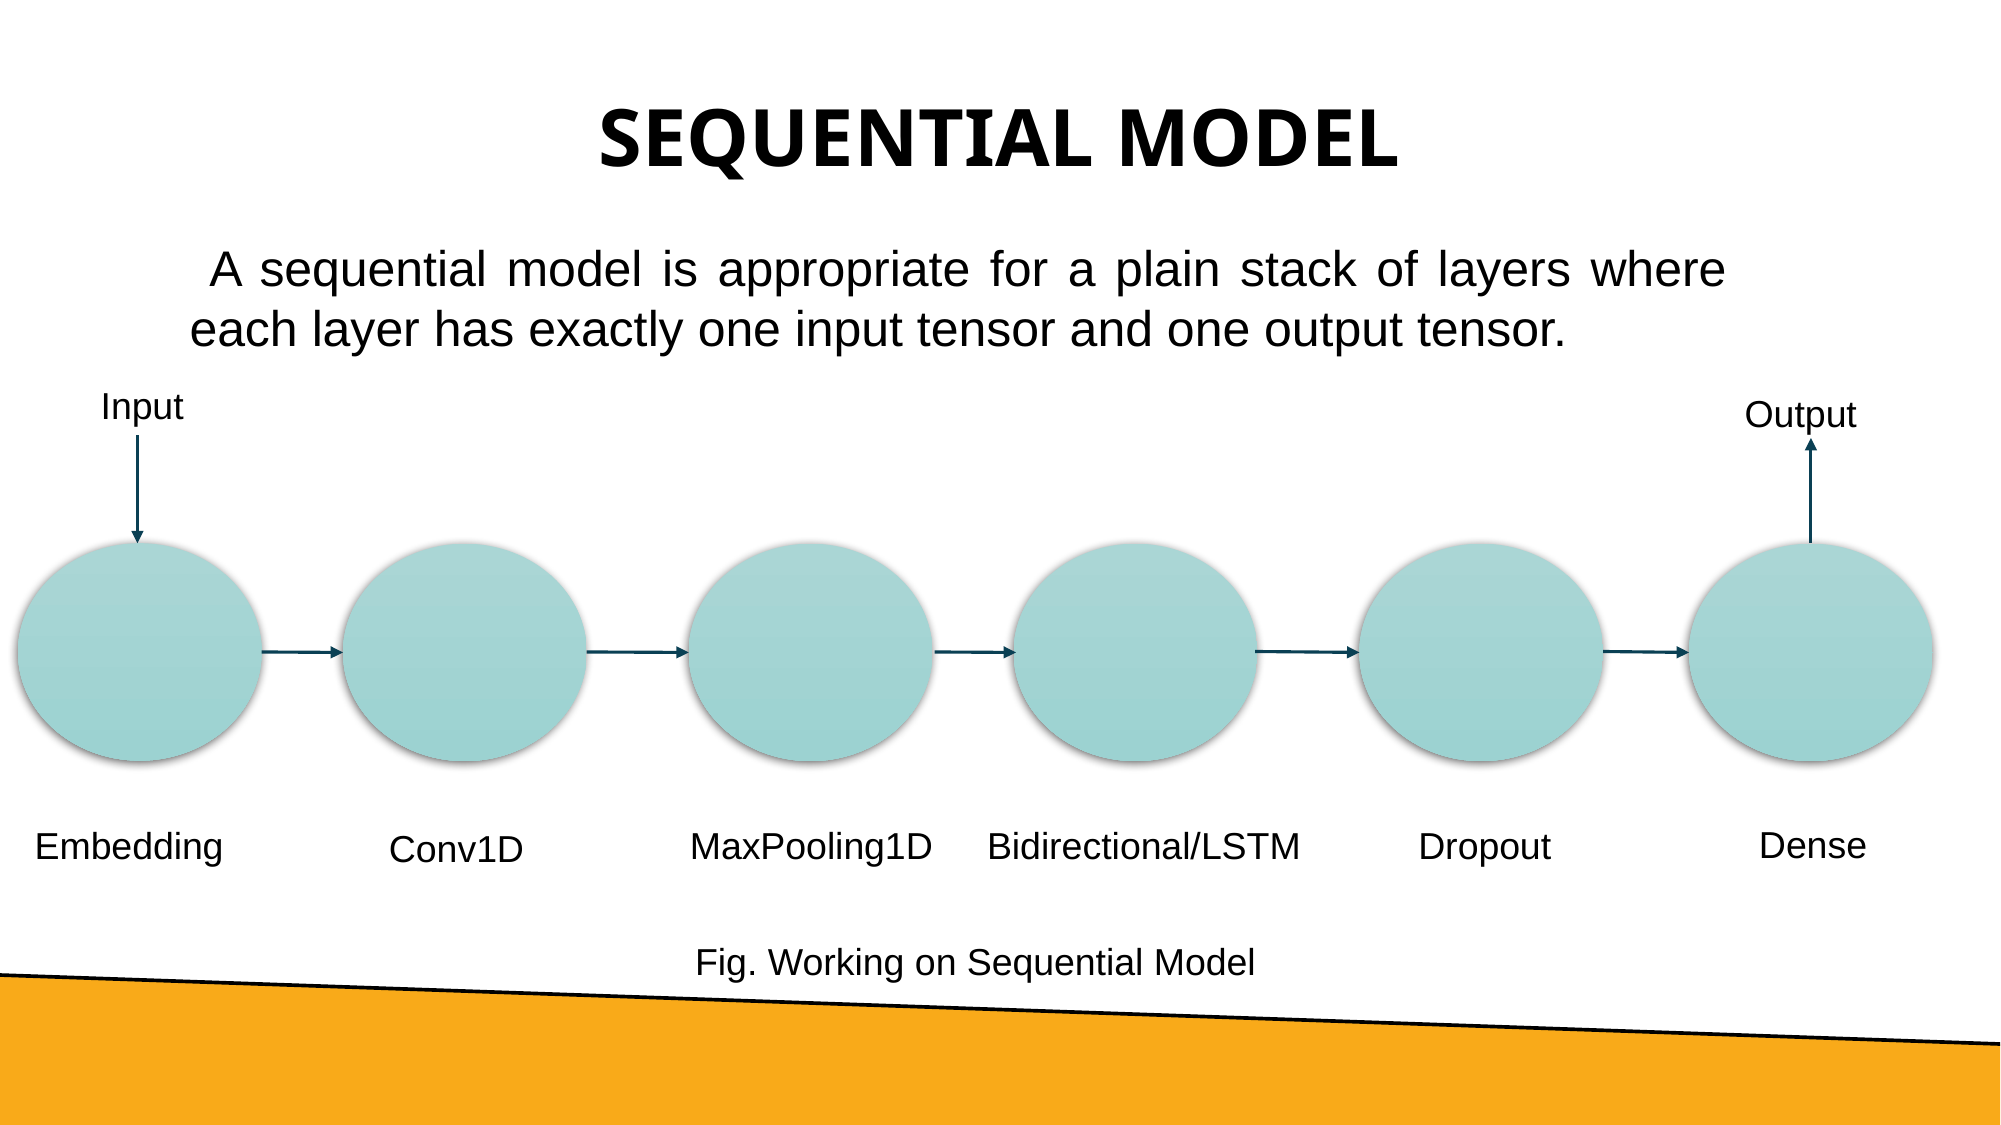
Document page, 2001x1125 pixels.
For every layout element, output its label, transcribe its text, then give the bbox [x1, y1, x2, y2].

title Sequential model [137, 31, 1863, 250]
text_box MaxPooling1D [674, 814, 972, 875]
text_box [688, 543, 933, 762]
text_box Embedding [19, 814, 260, 875]
text_box Fig. Working on Sequential Model [503, 930, 1448, 990]
text_box [342, 543, 587, 762]
text_box [1013, 543, 1258, 762]
text_box Output [1729, 382, 1920, 443]
text_box Dense [1744, 813, 2000, 874]
text_box Conv1D [374, 817, 556, 878]
text_box [1688, 543, 1933, 762]
text_box Dropout [1403, 814, 1685, 875]
text_box [17, 543, 262, 761]
text_box A sequential model is appropriate for a plain stack of layers where each layer has exactly one input tensor and one output tensor. [174, 228, 1743, 424]
text_box [1359, 543, 1604, 762]
text_box Input [85, 374, 227, 435]
text_box Bidirectional/LSTM [972, 814, 1345, 875]
